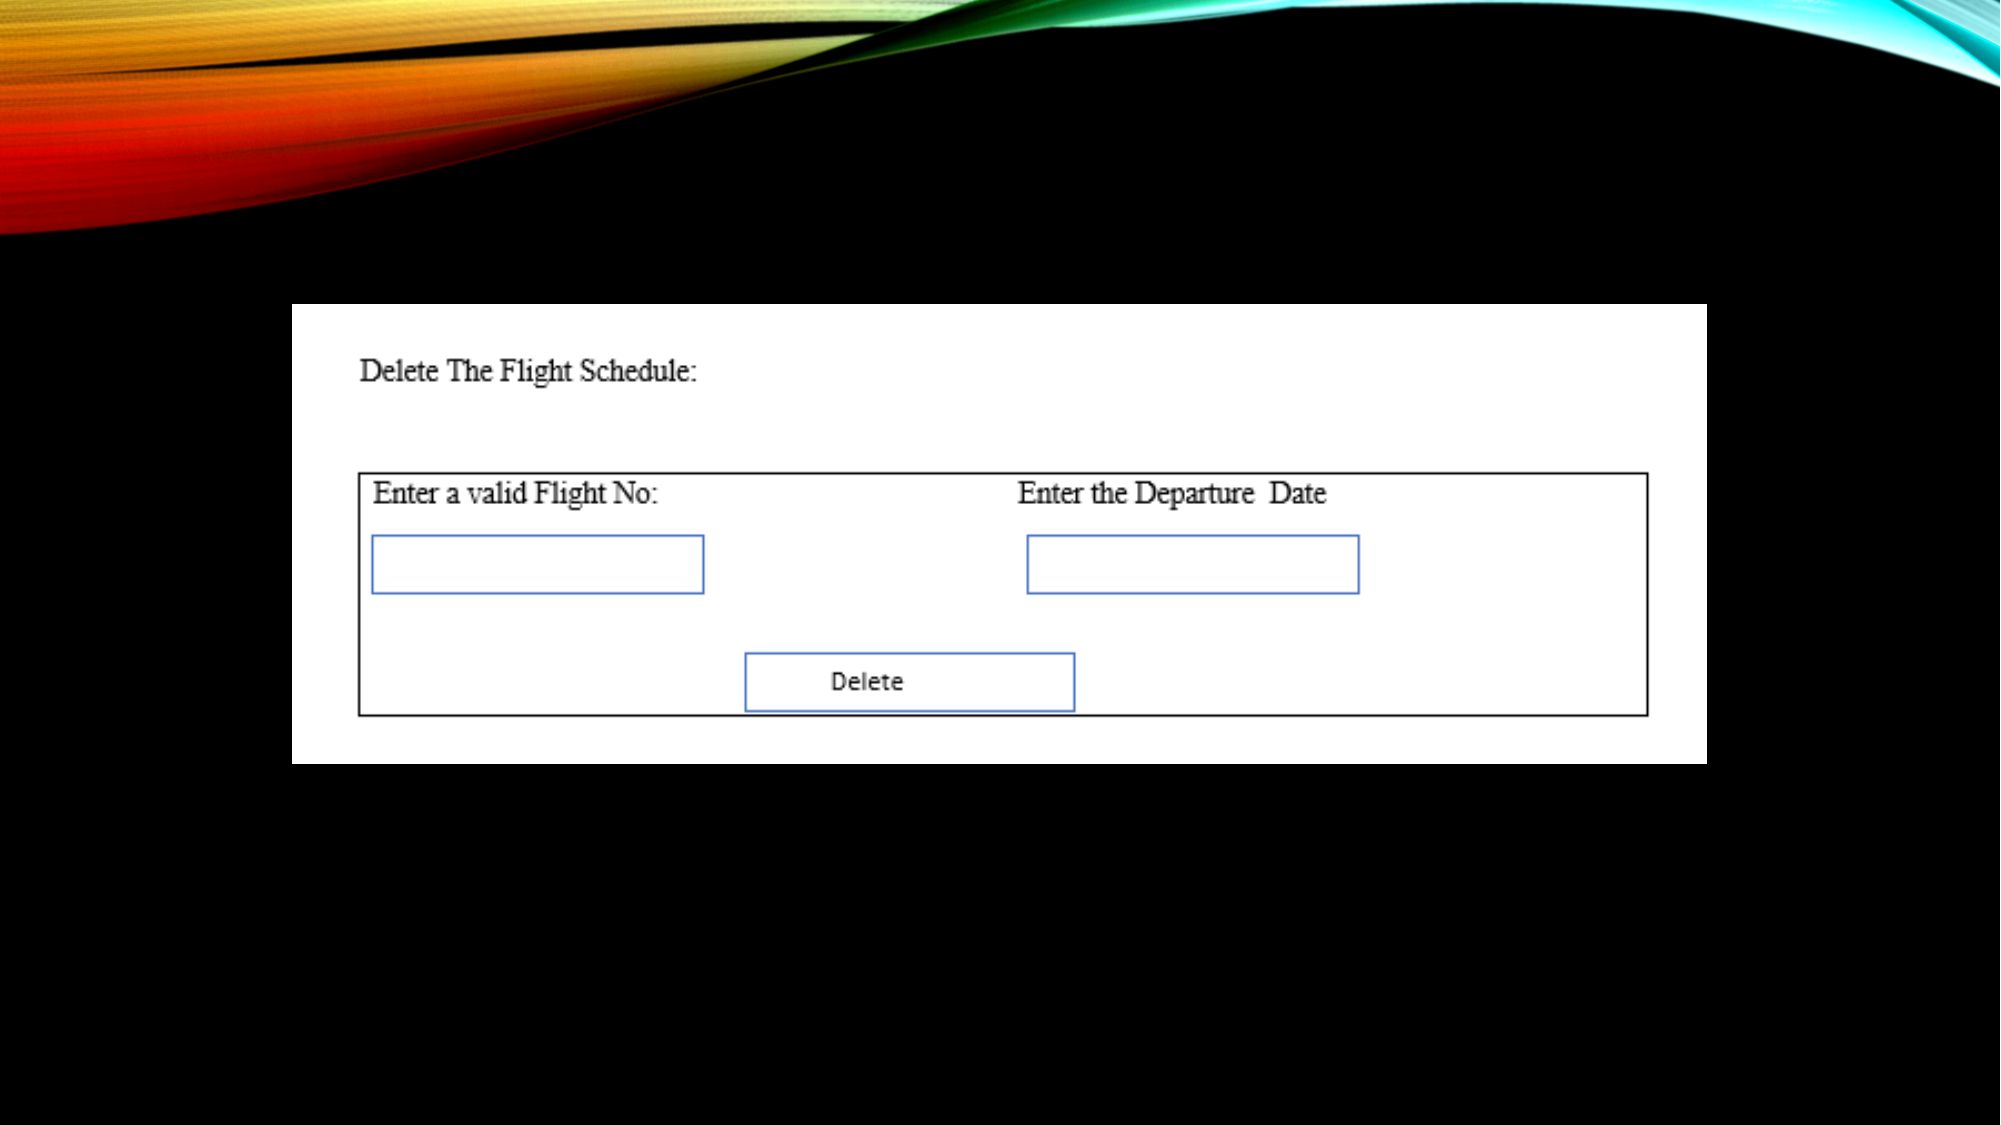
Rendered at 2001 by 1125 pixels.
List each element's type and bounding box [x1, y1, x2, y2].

picture [292, 304, 1708, 765]
picture [0, 0, 2000, 237]
